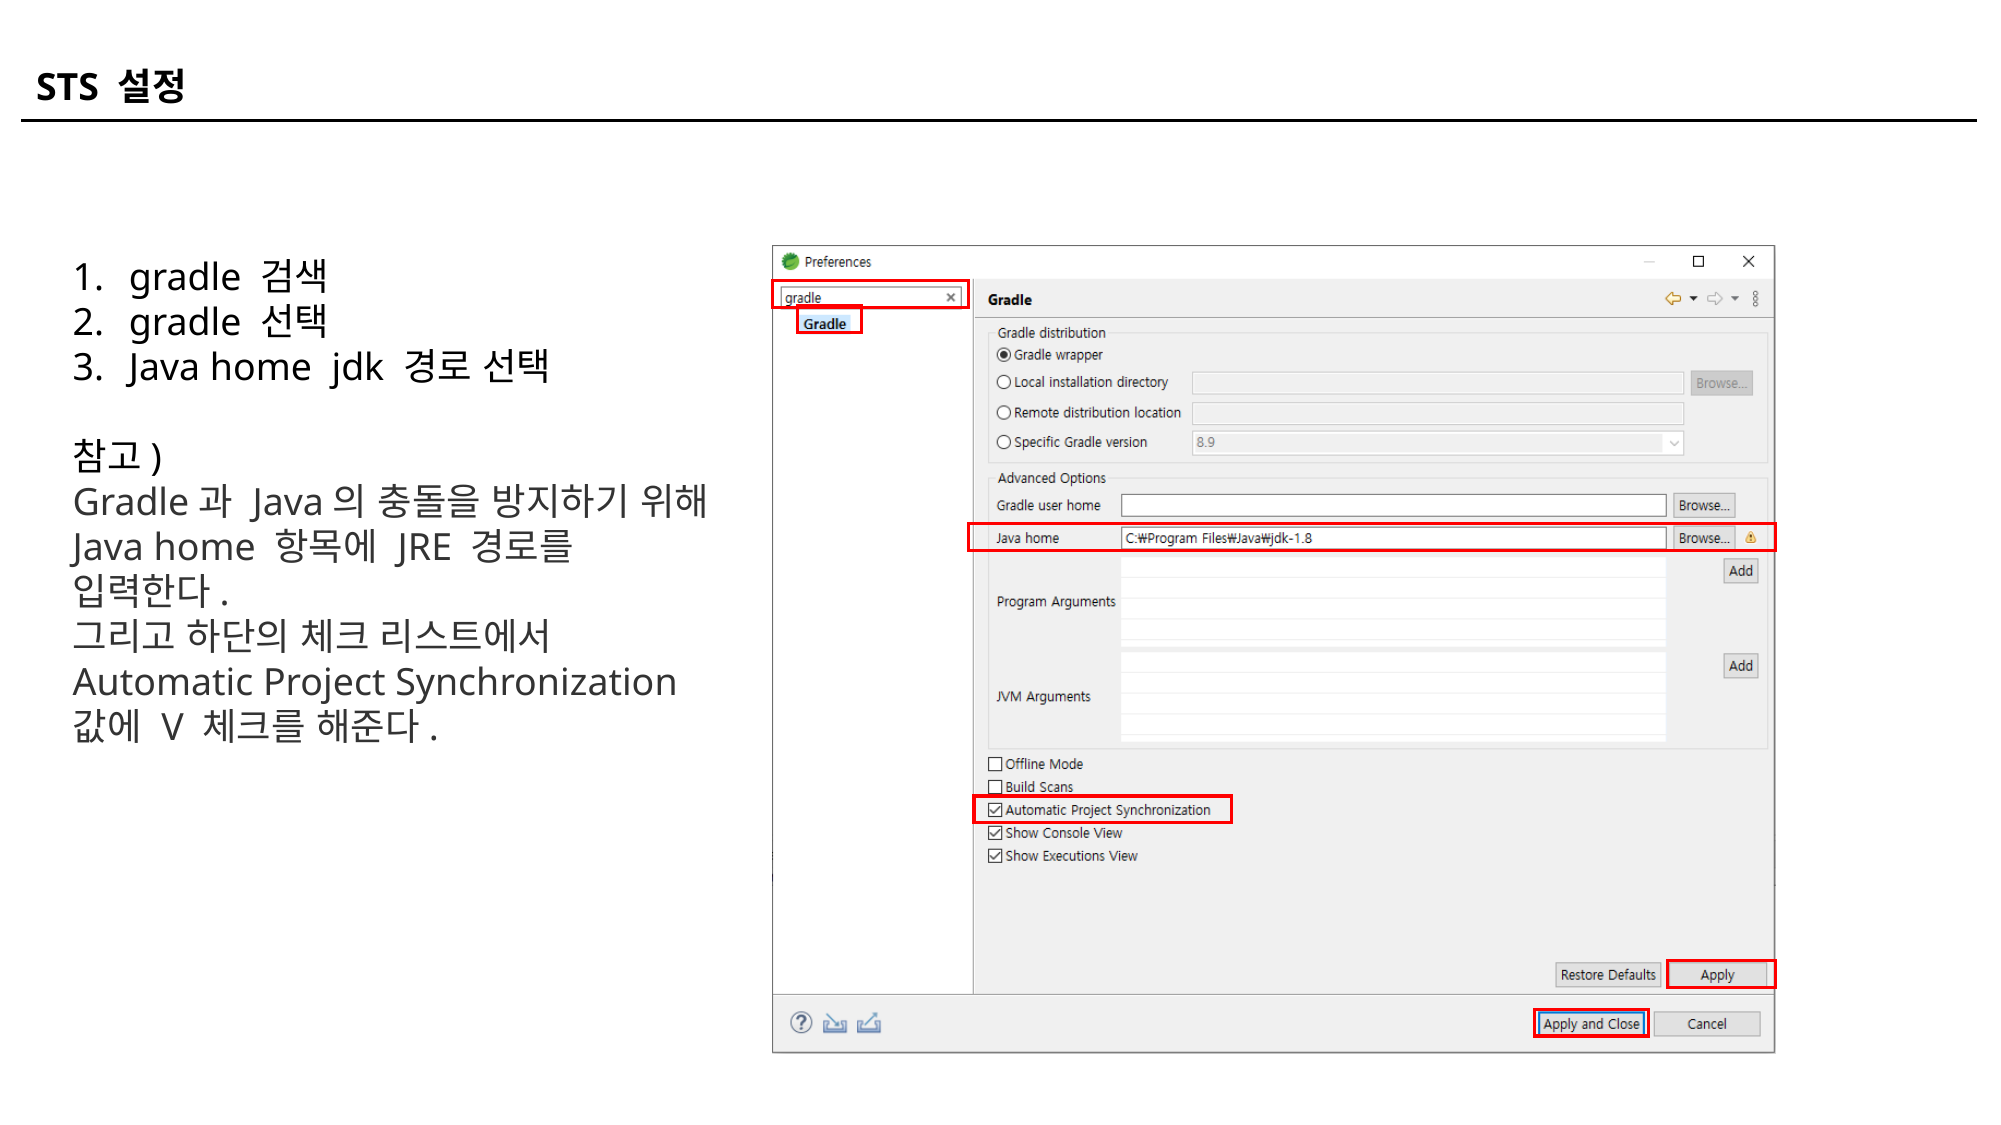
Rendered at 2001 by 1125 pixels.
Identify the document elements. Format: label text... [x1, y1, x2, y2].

text_box STS 설정 [21, 55, 1978, 116]
text_box gradle 검색 gradle 선택 Java home jdk 경로 선택 참고) Gradle과 Java의 충돌을 방지하기 위해 Java home 항목에 JRE 경로를 입력한다. 그리고 하단의 체크 리스트에서 Automatic Project Synchronization 값에 V 체크를 해준다. [57, 245, 727, 756]
picture [772, 245, 1776, 1054]
